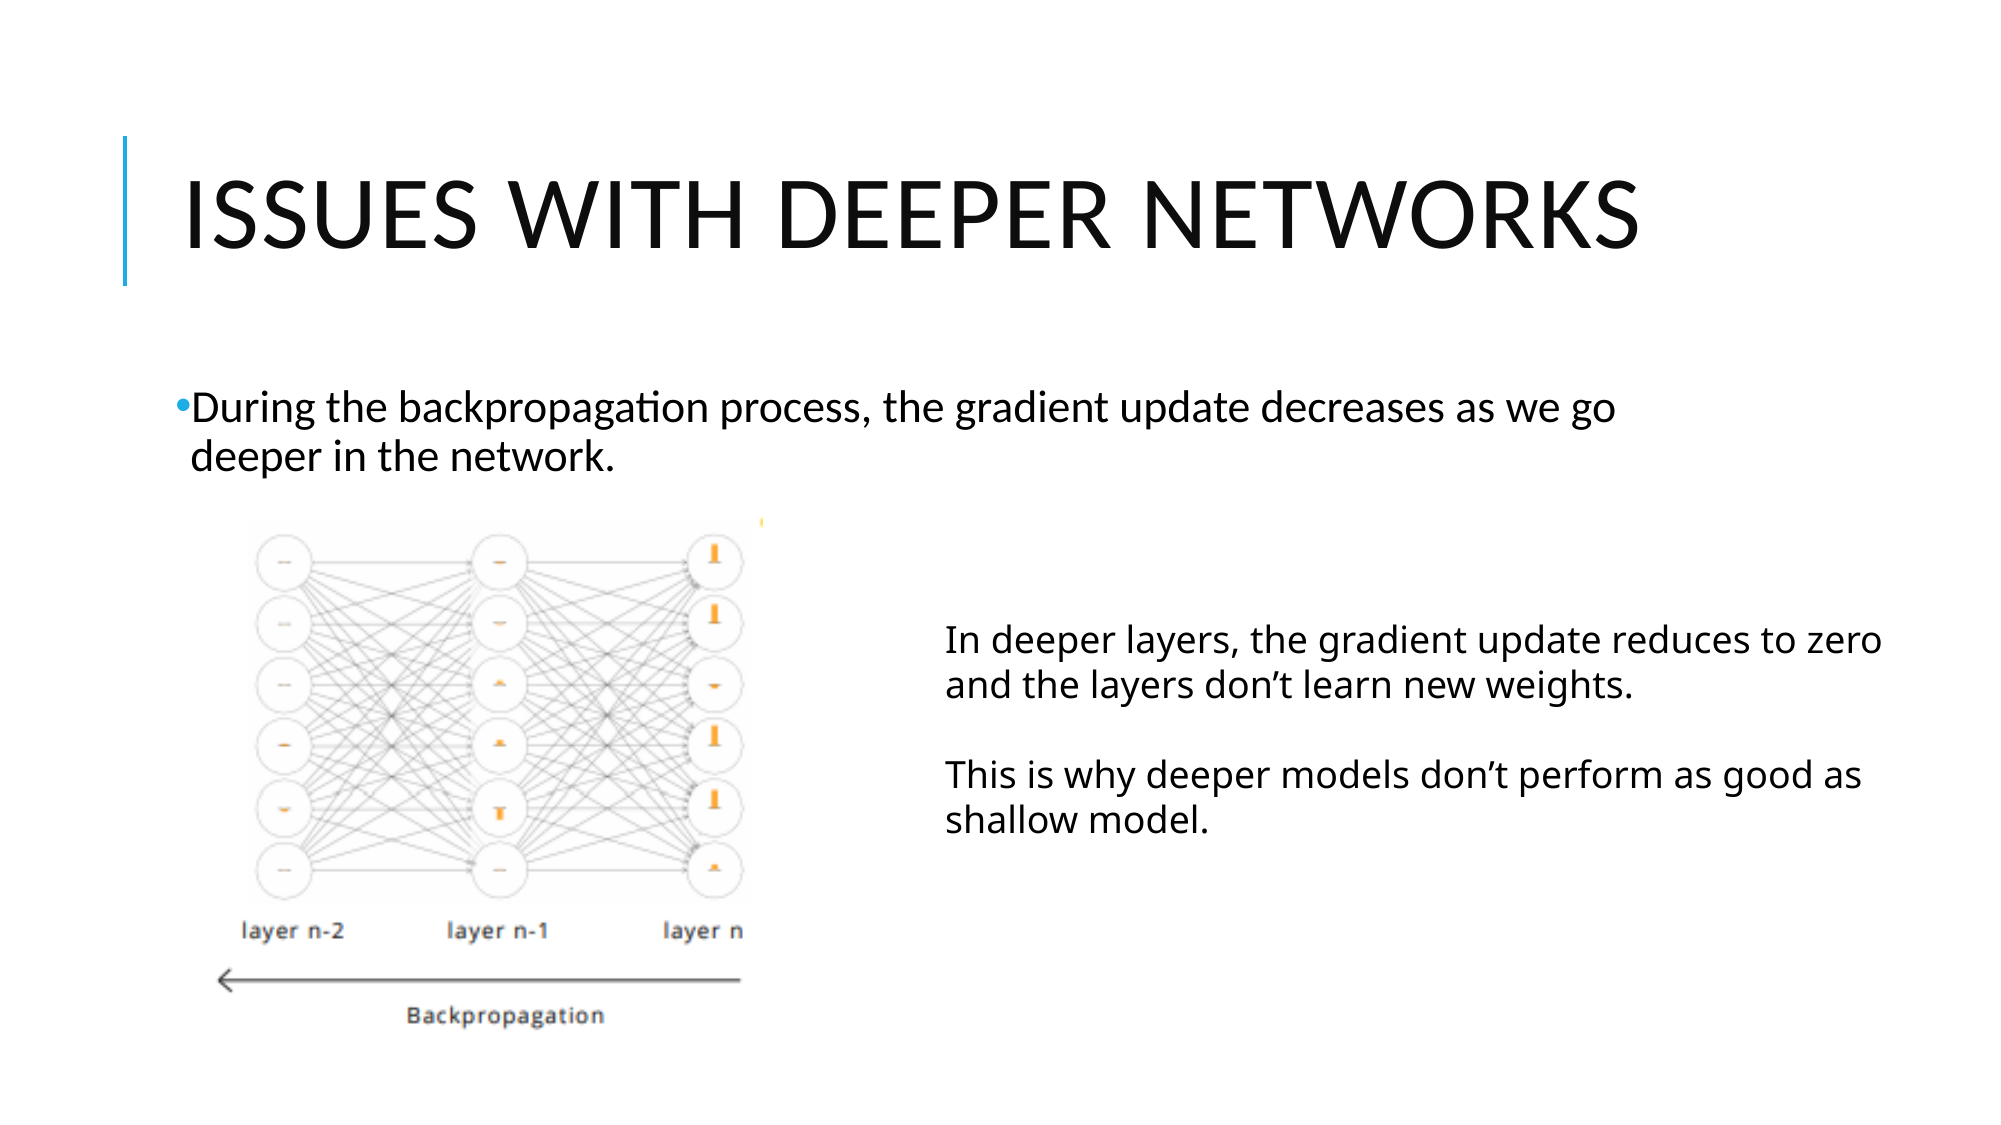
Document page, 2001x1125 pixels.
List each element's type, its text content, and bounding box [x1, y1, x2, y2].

title Issues with Deeper networks [168, 96, 1763, 342]
text_box In deeper layers, the gradient update reduces to zero and the layers don’t learn new weights. This is why deeper models don’t perform as good as shallow model. [930, 608, 1931, 849]
list During the backpropagation process, the gradient update decreases as we go deeper in the network. [168, 375, 1763, 1035]
picture [167, 515, 763, 1055]
